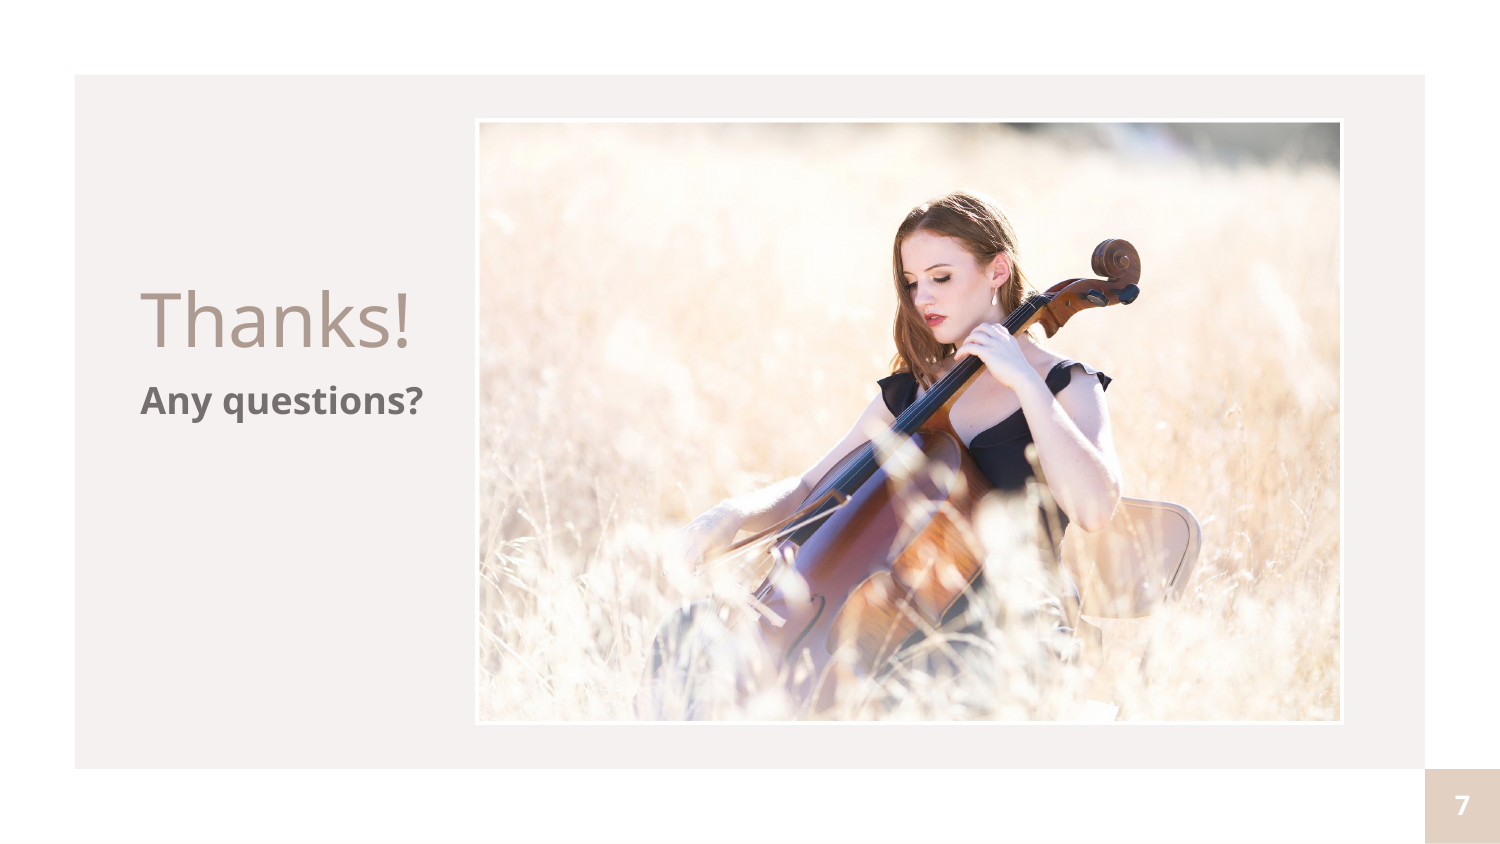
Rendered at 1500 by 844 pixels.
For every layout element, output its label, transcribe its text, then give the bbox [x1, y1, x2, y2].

title Thanks! [140, 282, 470, 349]
slide_number 7 [1425, 769, 1500, 844]
subtitle Any questions? [140, 370, 470, 562]
picture [475, 118, 1344, 726]
